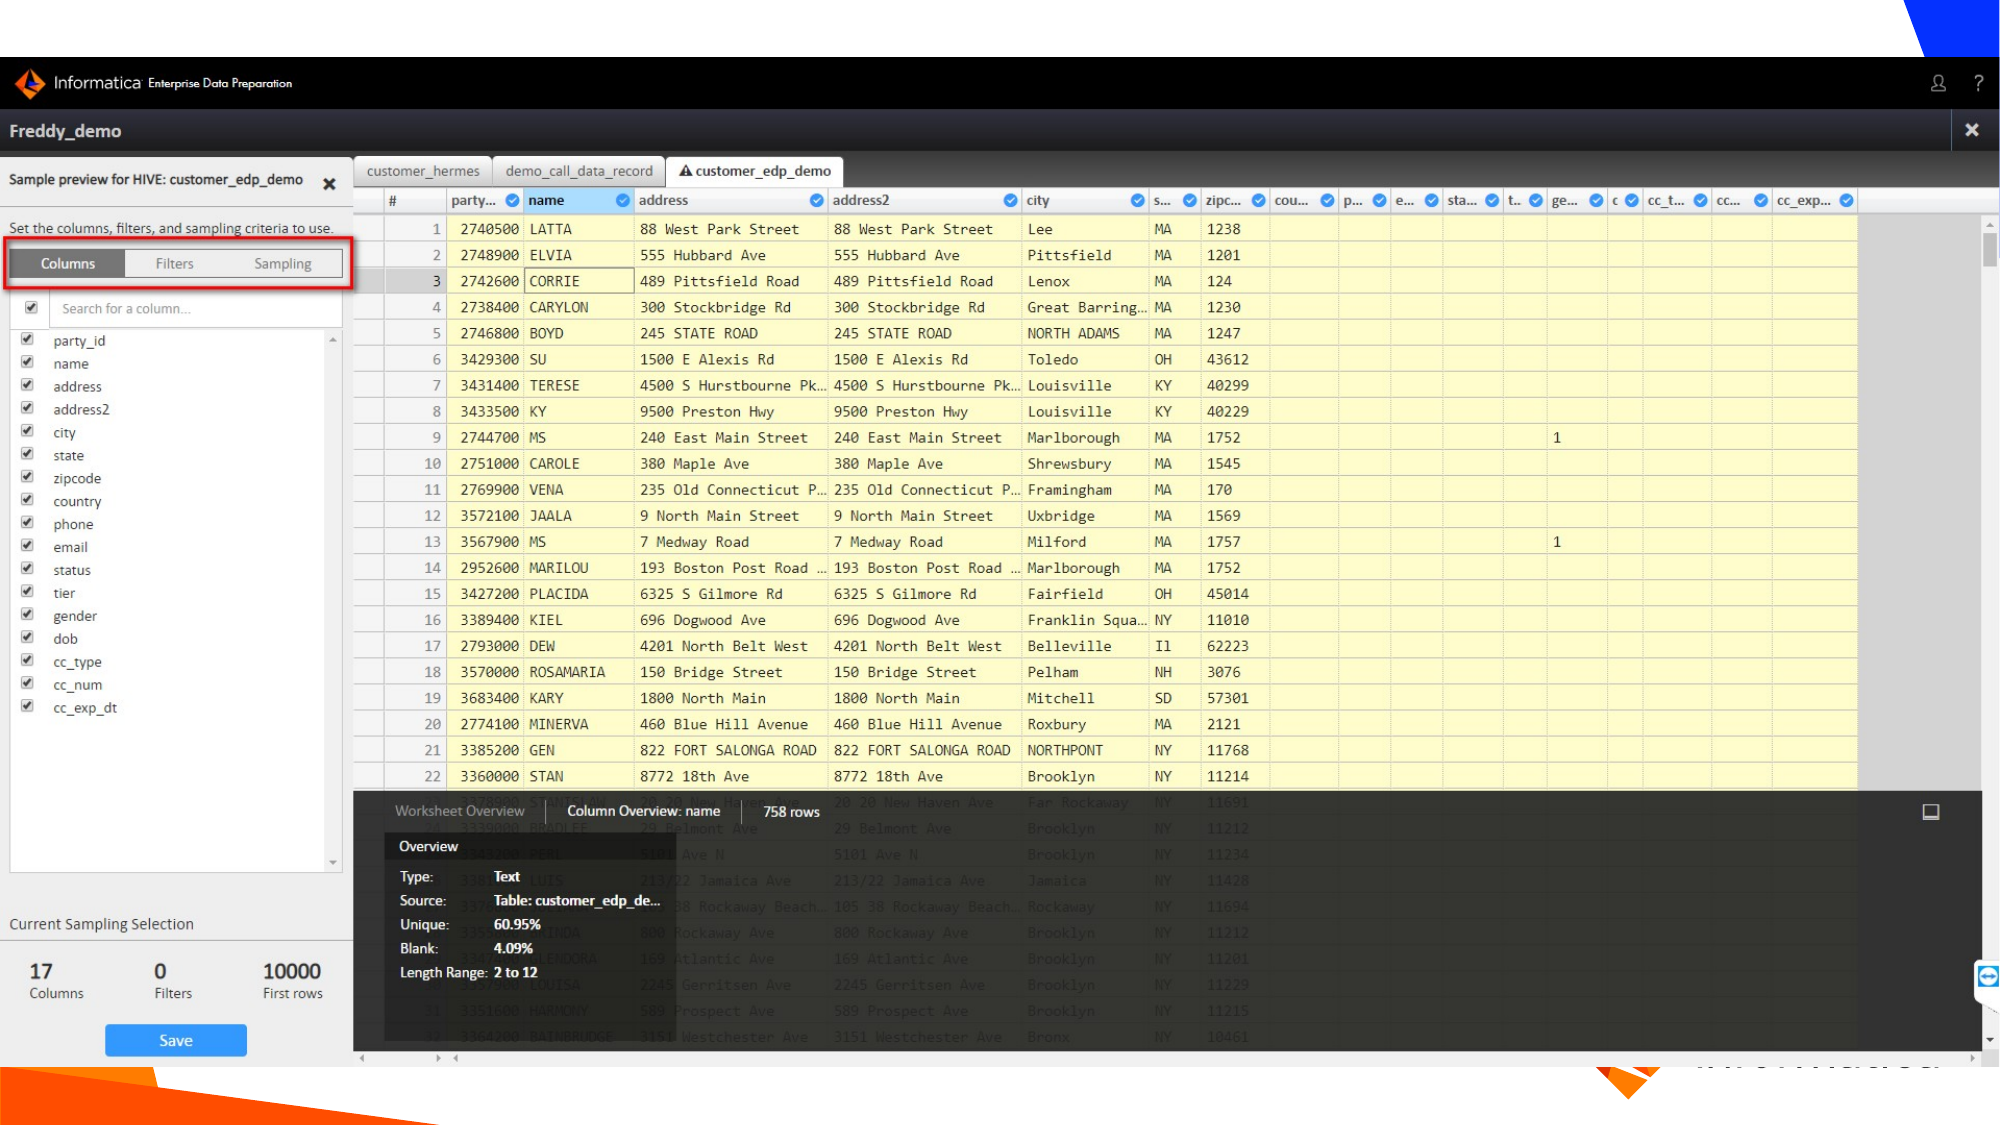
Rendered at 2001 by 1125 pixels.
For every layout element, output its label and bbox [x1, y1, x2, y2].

text_box [0, 57, 2000, 1067]
